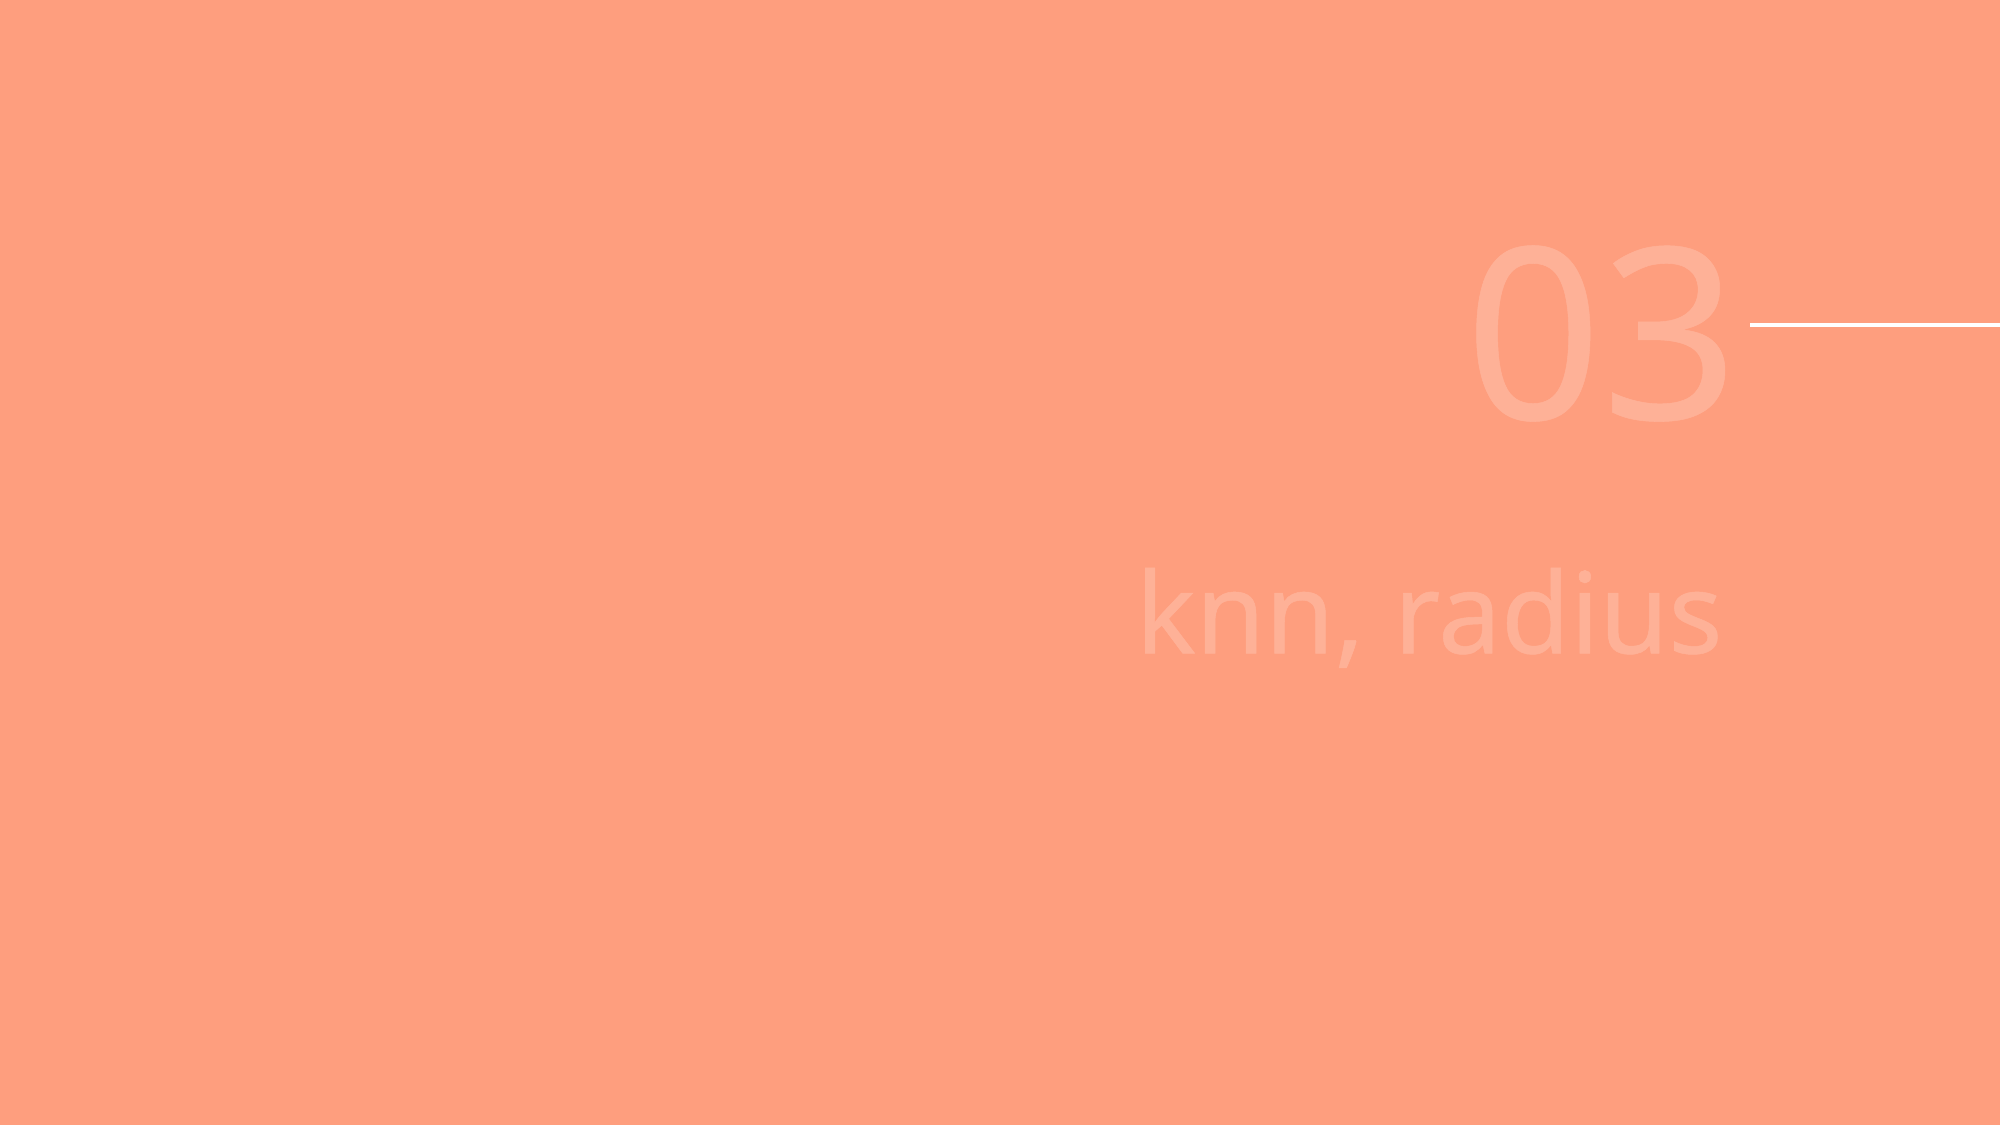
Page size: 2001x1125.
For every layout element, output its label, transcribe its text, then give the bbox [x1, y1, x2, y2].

text_box 03 [1450, 172, 1754, 475]
text_box knn, radius [1120, 533, 1738, 684]
